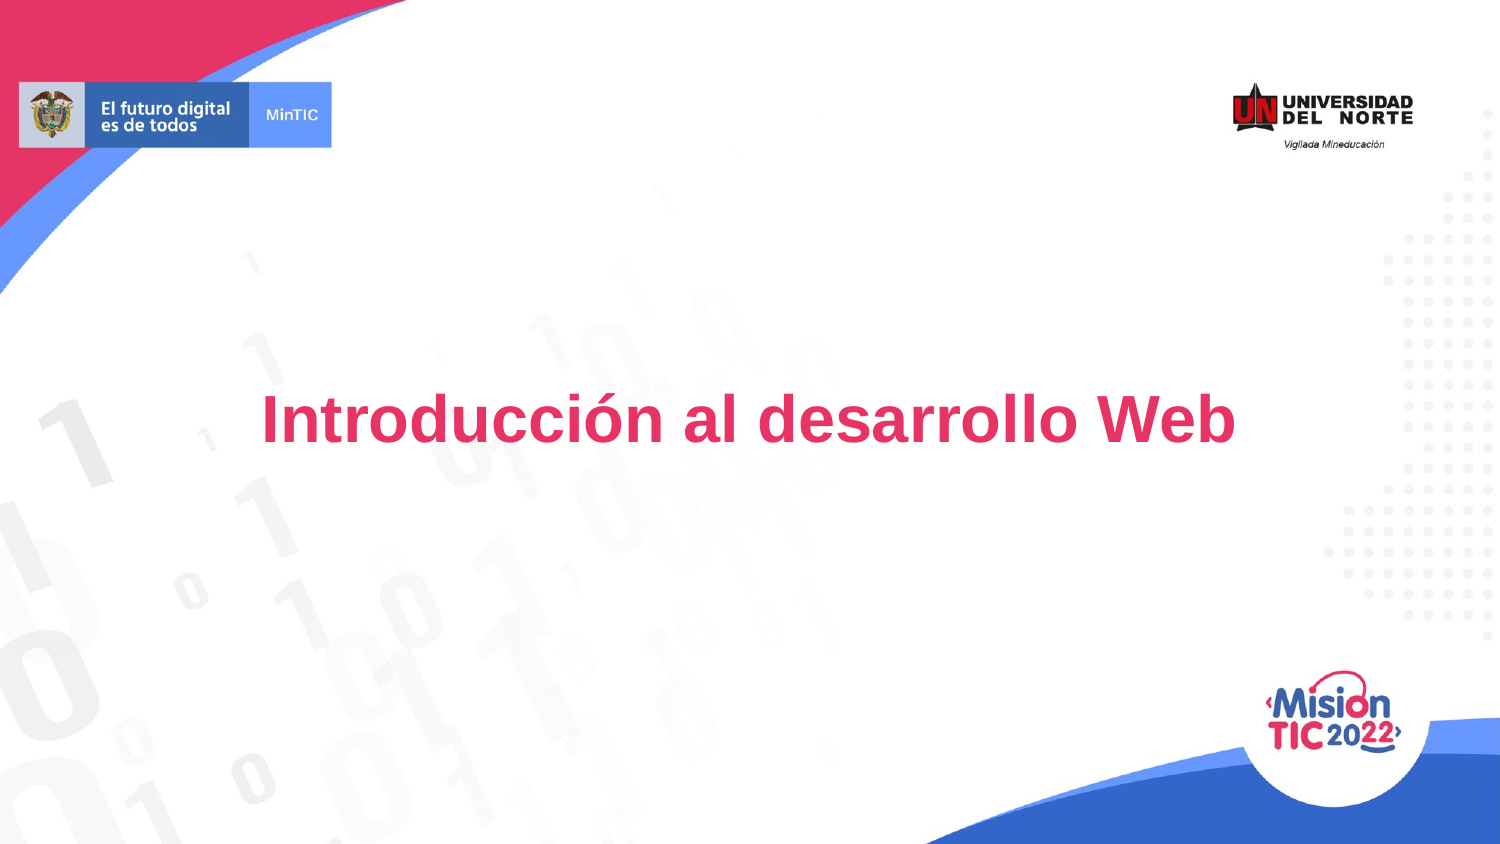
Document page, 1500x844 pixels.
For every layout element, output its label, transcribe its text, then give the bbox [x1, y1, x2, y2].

picture [0, 0, 1500, 844]
text_box Introducción al desarrollo Web [210, 351, 1289, 493]
